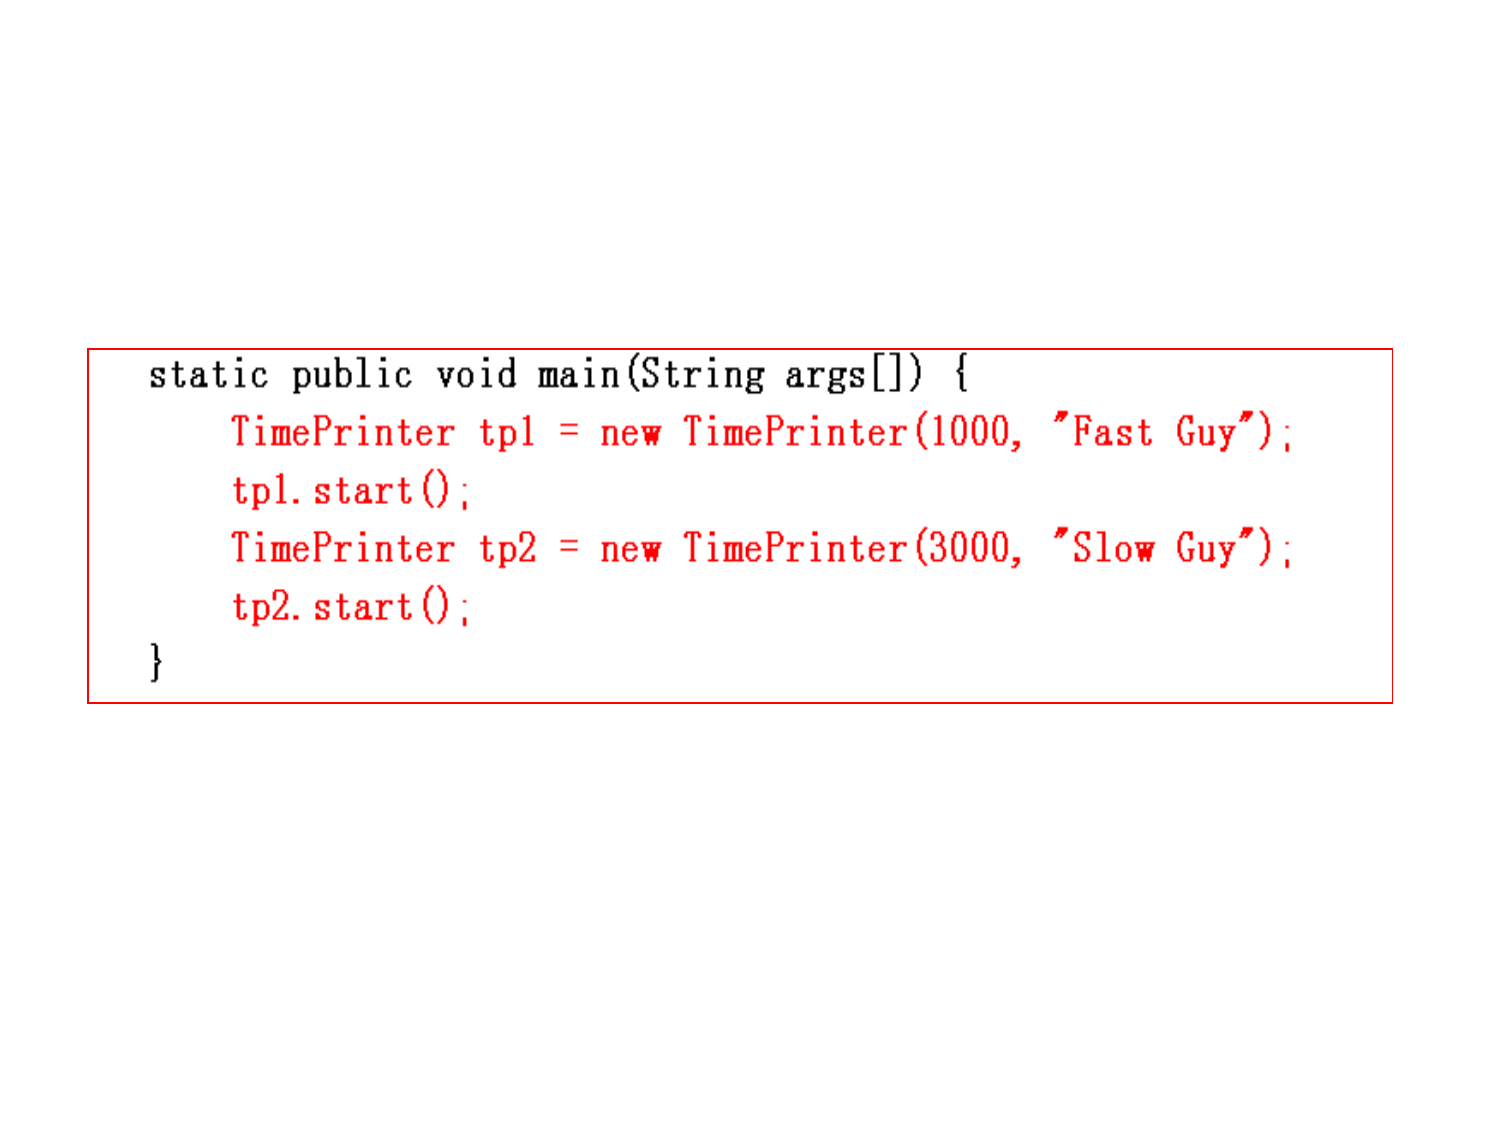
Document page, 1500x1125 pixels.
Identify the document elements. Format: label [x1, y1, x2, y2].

picture [88, 349, 1392, 703]
